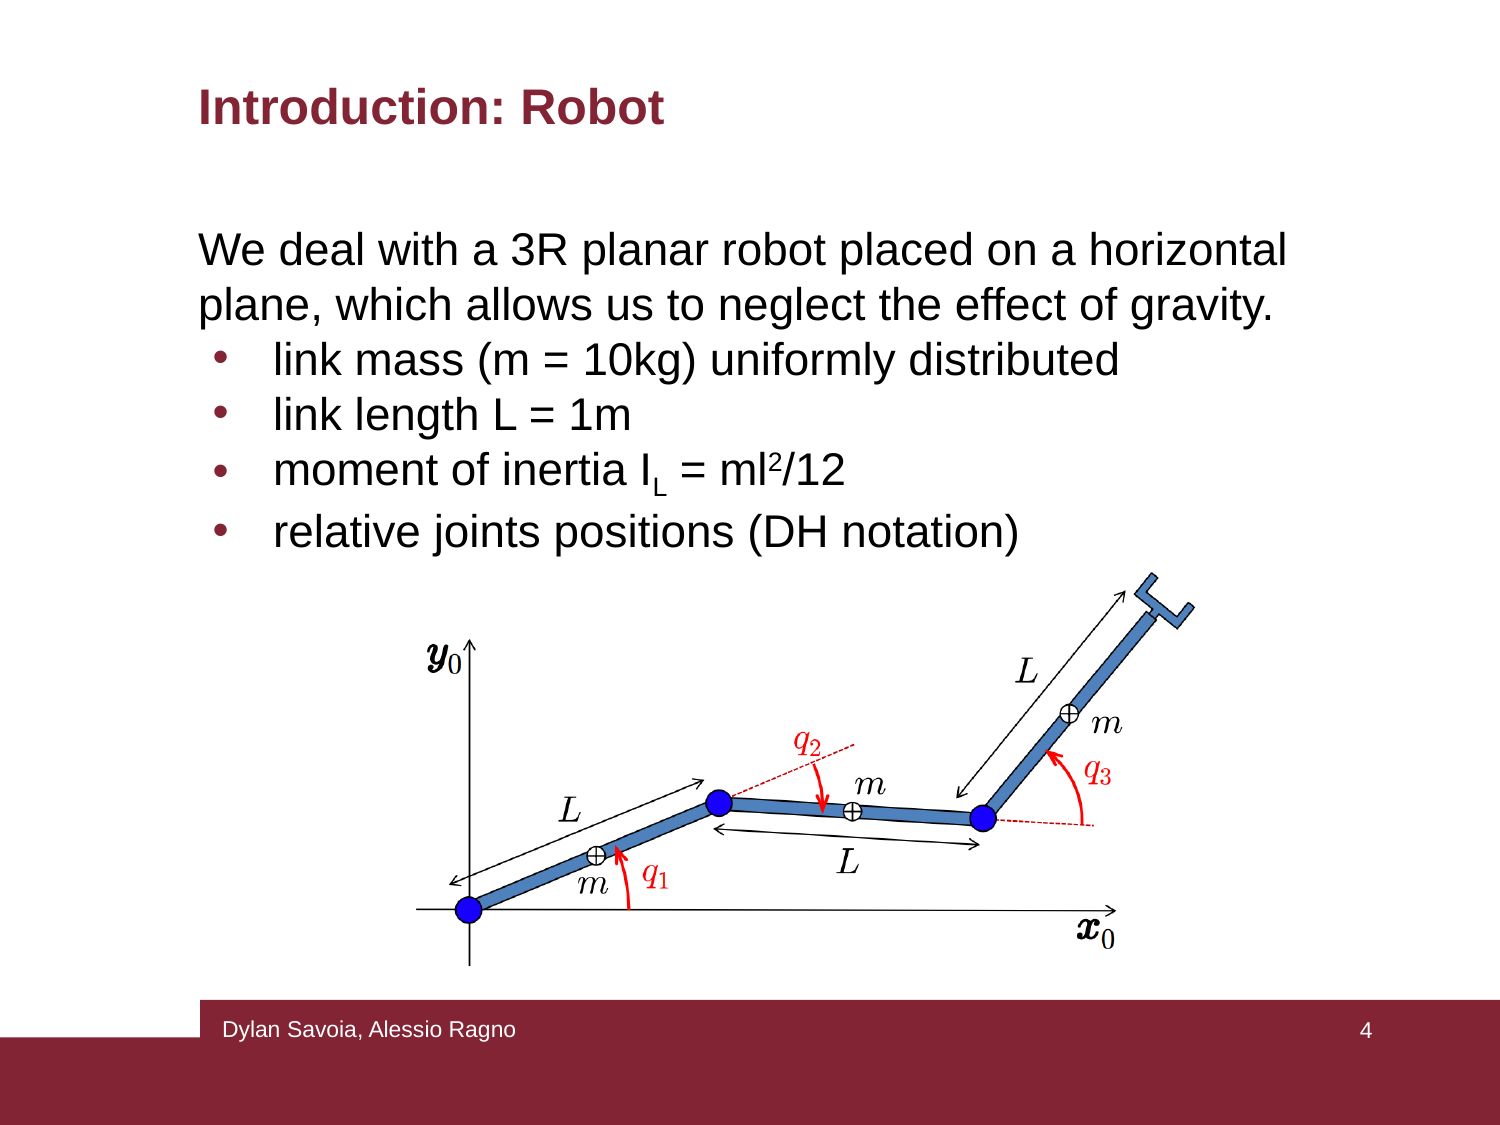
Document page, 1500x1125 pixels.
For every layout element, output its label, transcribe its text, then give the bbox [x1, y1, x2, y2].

title Introduction: Robot [183, 66, 1424, 163]
picture [397, 562, 1209, 974]
list We deal with a 3R planar robot placed on a horizontal plane, which allows us to neglect the effect of gravity. link mass (m = 10kg) uniformly distributed link length L = 1m moment of inertia IL = ml2/12 relative joints positions (DH notation) [183, 211, 1424, 896]
slide_number ‹#› [1074, 1008, 1388, 1084]
